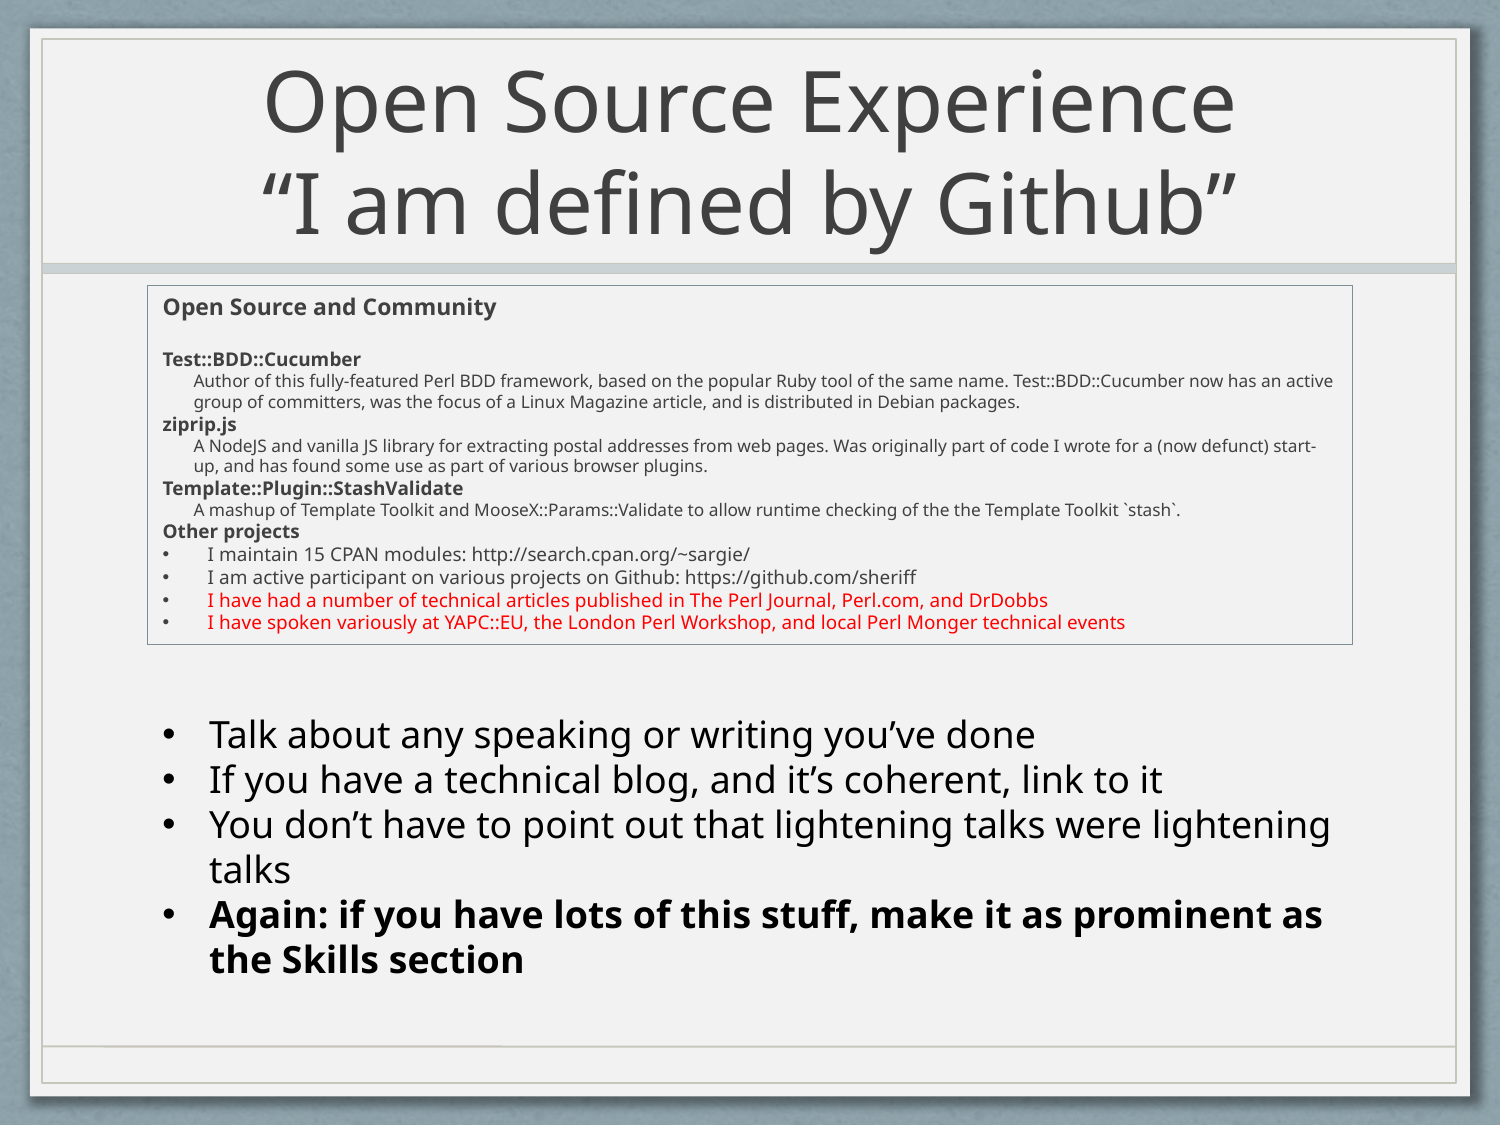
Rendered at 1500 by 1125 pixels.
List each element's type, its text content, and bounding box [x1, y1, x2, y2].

list Open Source and Community Test::BDD::Cucumber Author of this fully-featured Perl BDD framework, based on the popular Ruby tool of the same name. Test::BDD::Cucumber now has an active group of committers, was the focus of a Linux Magazine article, and is distributed in Debian packages. ziprip.js A NodeJS and vanilla JS library for extracting postal addresses from web pages. Was originally part of code I wrote for a (now defunct) start-up, and has found some use as part of various browser plugins. Template::Plugin::StashValidate A mashup of Template Toolkit and MooseX::Params::Validate to allow runtime checking of the the Template Toolkit `stash`. Other projects I maintain 15 CPAN modules: http://search.cpan.org/~sargie/ I am active participant on various projects on Github: https://github.com/sheriff I have had a number of technical articles published in The Perl Journal, Perl.com, and DrDobbs I have spoken variously at YAPC::EU, the London Perl Workshop, and local Perl Monger technical events [147, 285, 1353, 645]
text_box Talk about any speaking or writing you’ve done If you have a technical blog, and it’s coherent, link to it You don’t have to point out that lightening talks were lightening talks Again: if you have lots of this stuff, make it as prominent as the Skills section [147, 703, 1353, 1034]
title Open Source Experience “I am defined by Github” [147, 40, 1353, 260]
